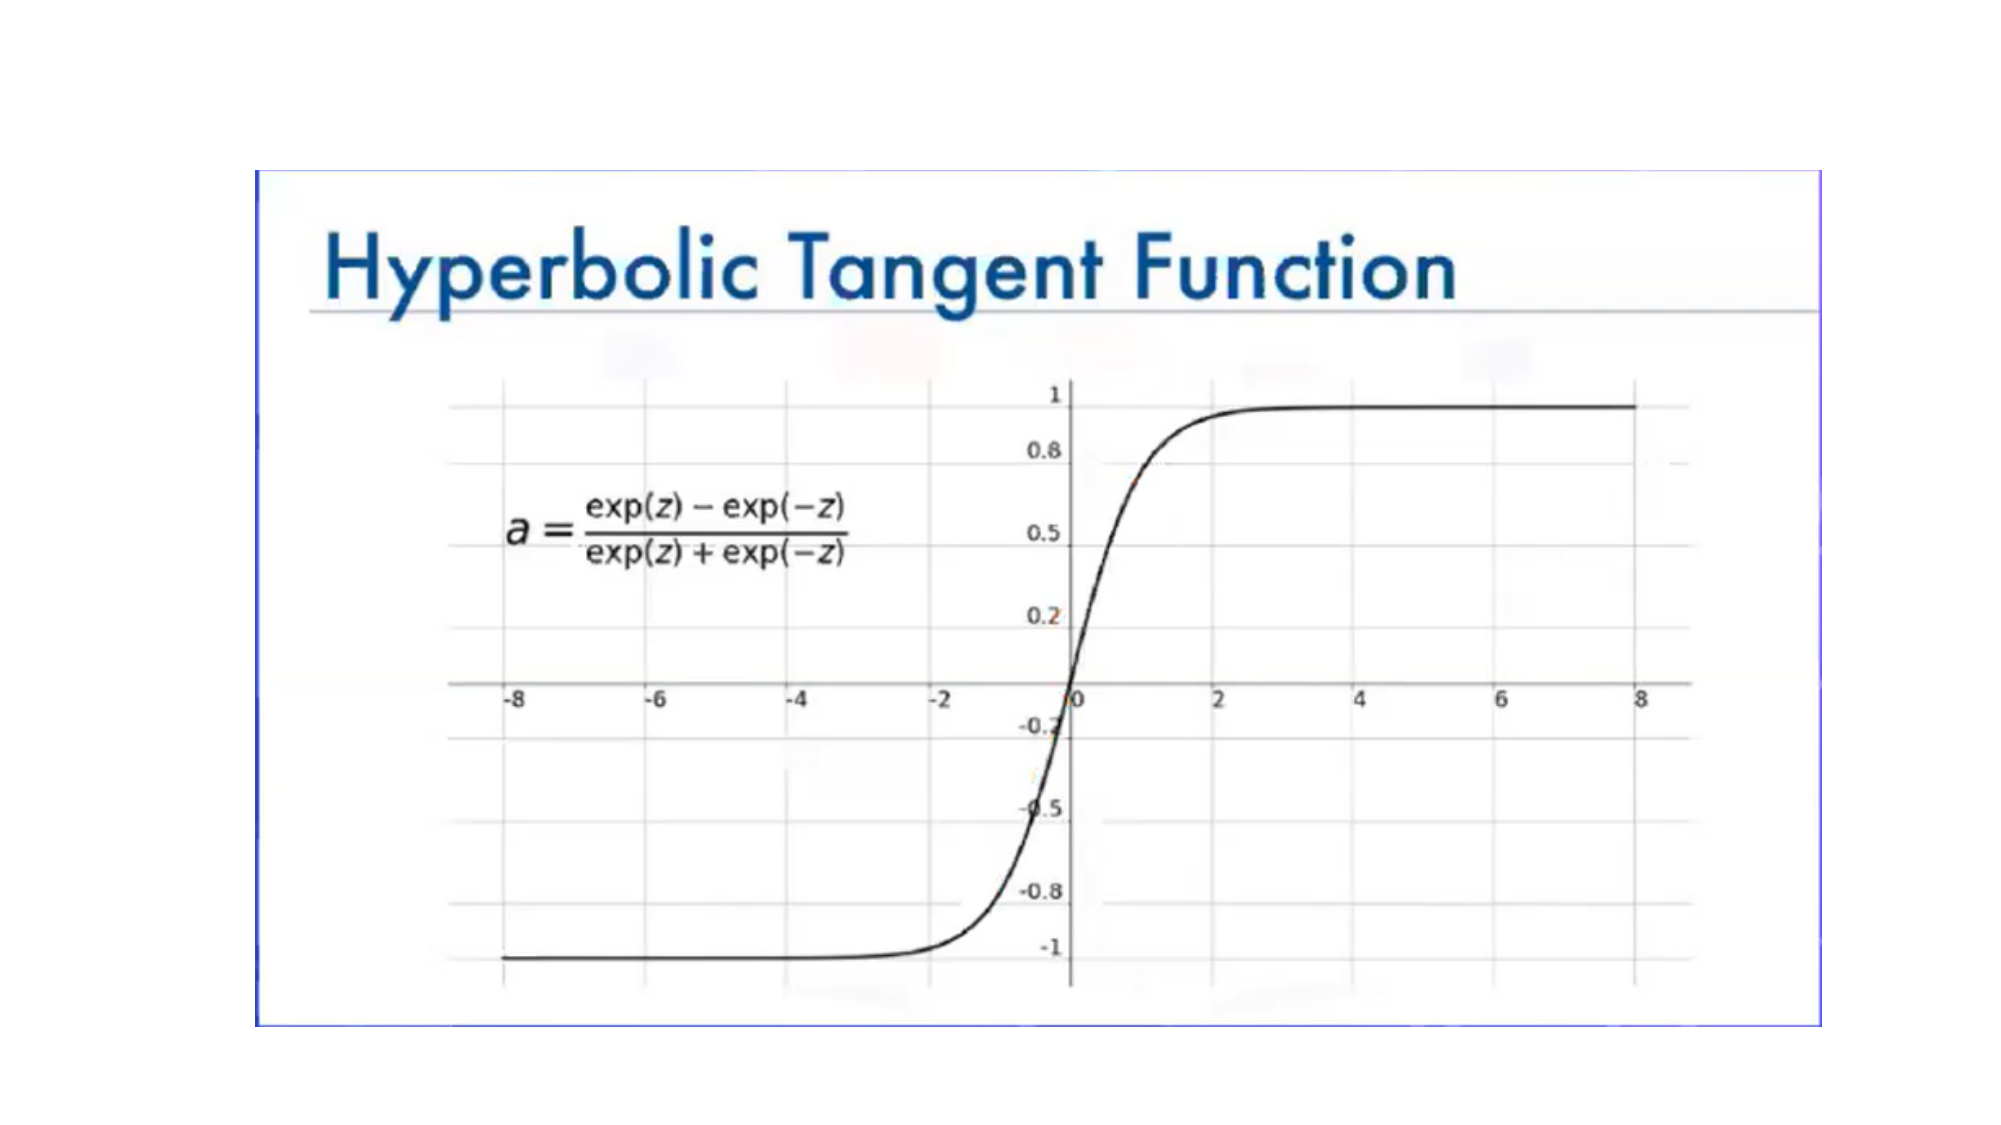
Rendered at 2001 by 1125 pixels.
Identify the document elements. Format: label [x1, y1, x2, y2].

picture [255, 170, 1822, 1027]
